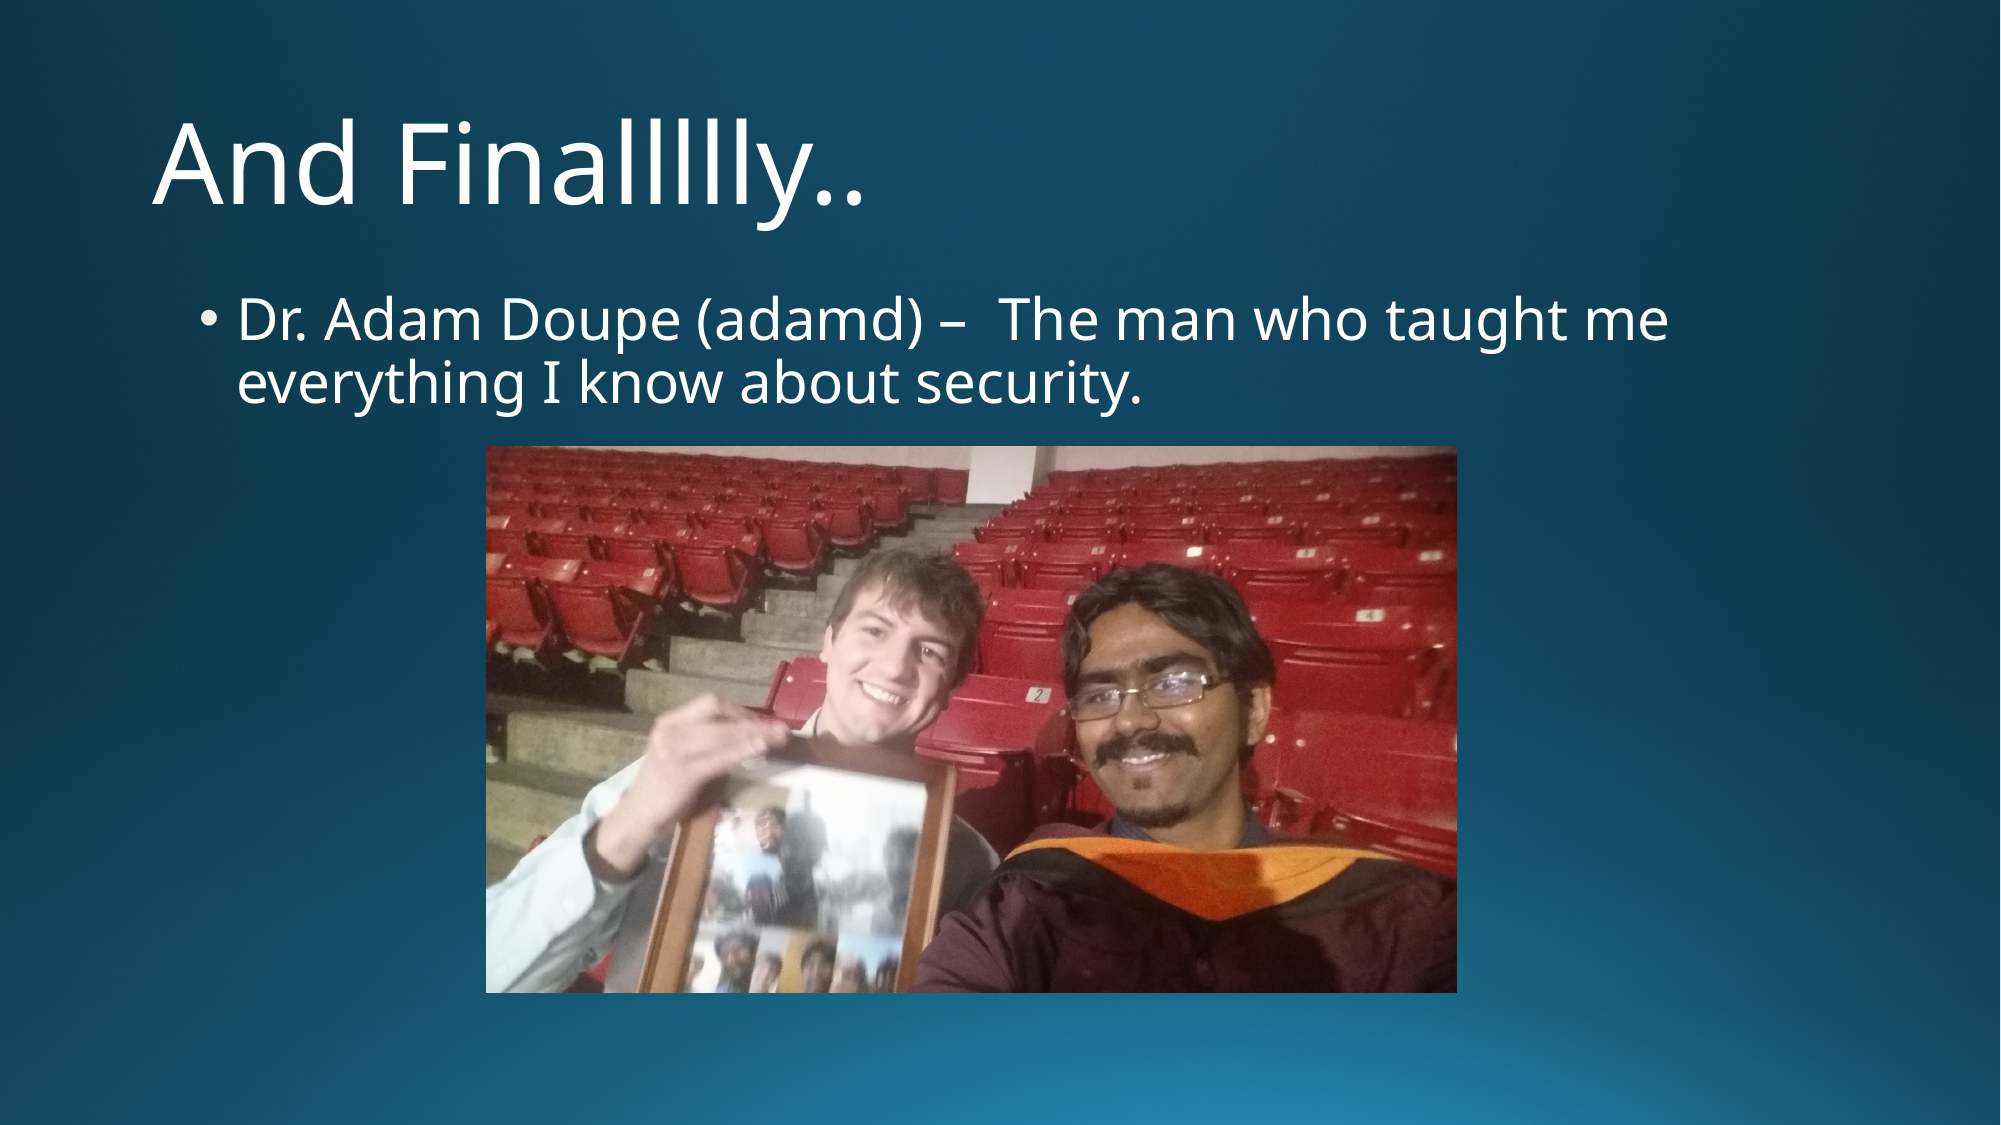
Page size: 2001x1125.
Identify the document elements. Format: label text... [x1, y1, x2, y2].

picture [0, 0, 2001, 1125]
list Dr. Adam Doupe (adamd) – The man who taught me everything I know about security. [183, 282, 1863, 518]
title And Finallllly.. [137, 59, 1863, 278]
